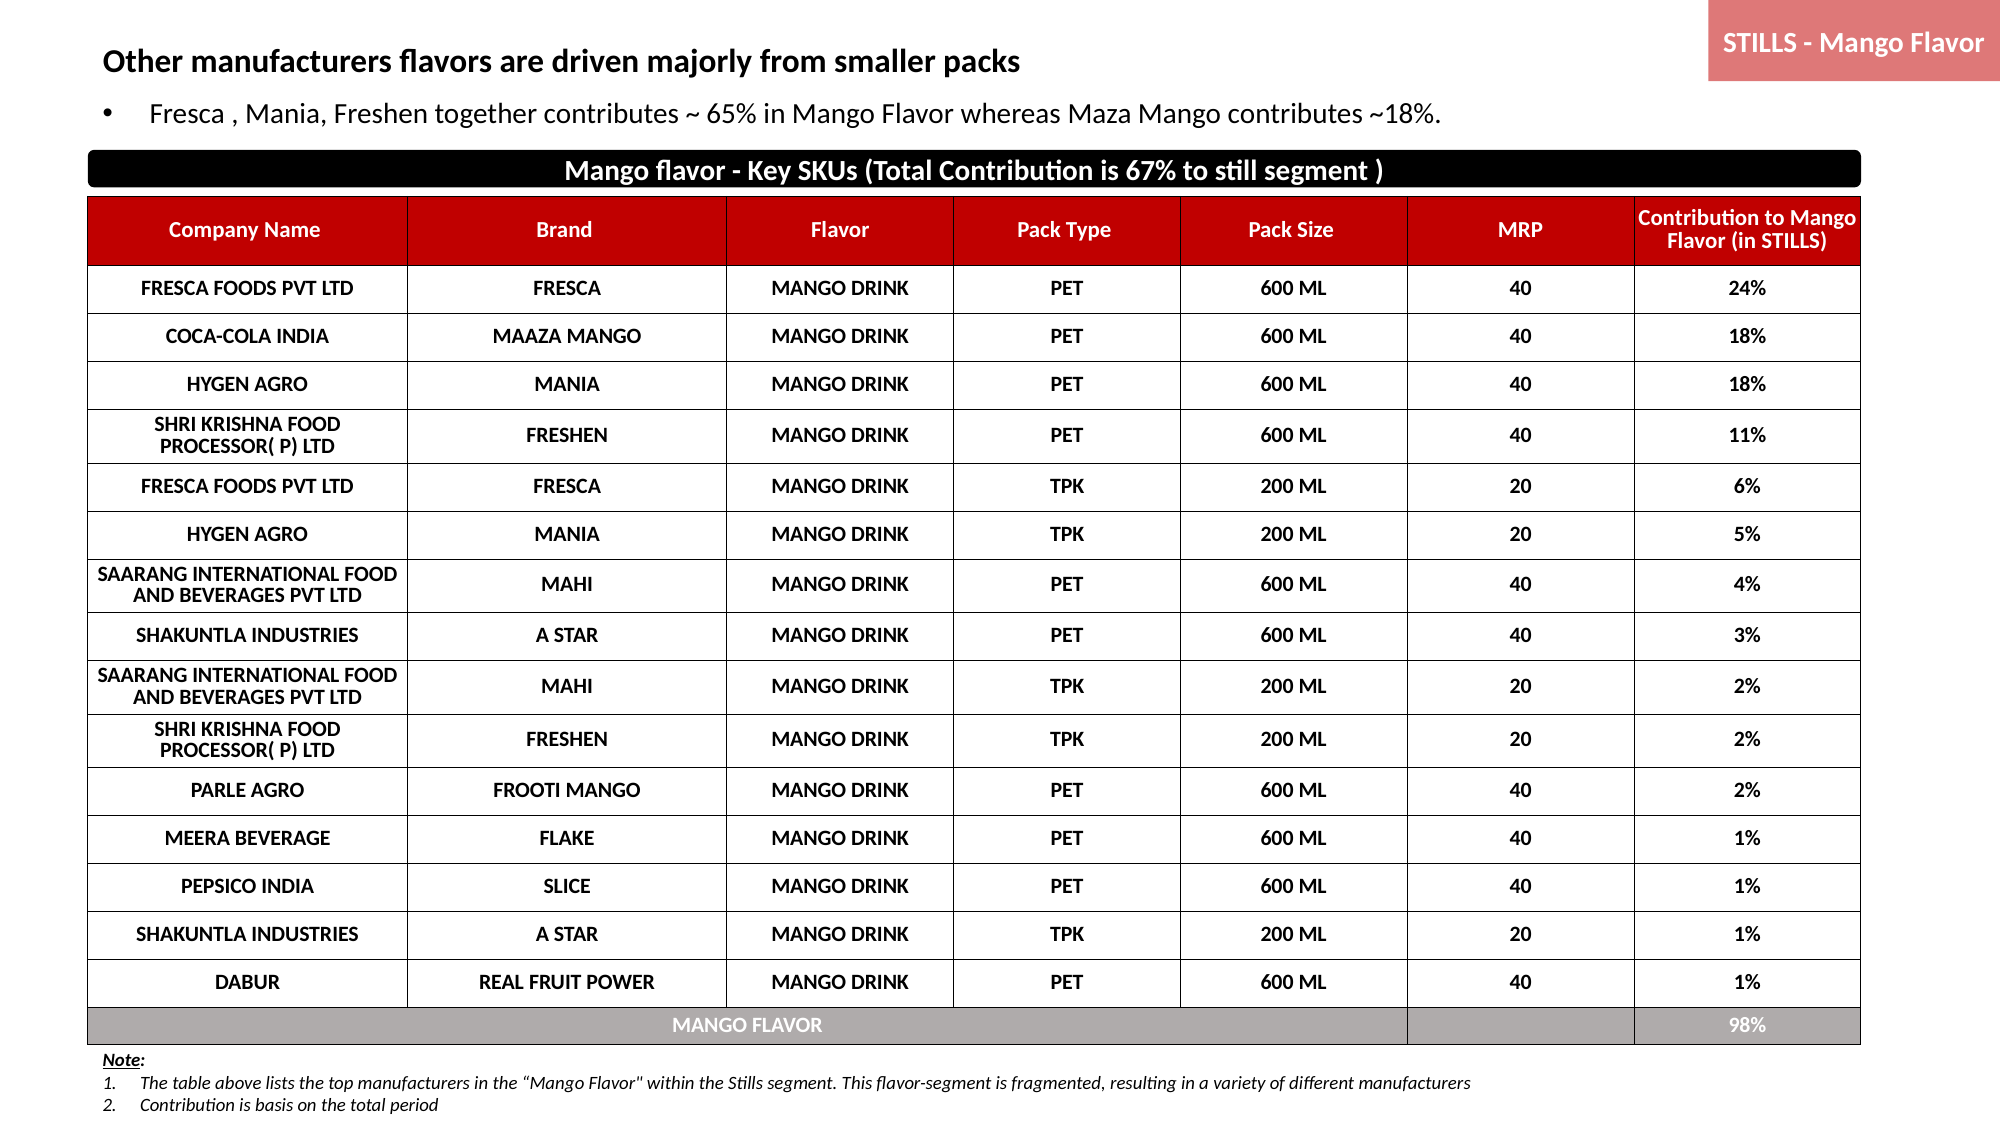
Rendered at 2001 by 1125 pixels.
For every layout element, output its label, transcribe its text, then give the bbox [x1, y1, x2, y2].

table_cell 200 ML [1181, 464, 1407, 511]
table_cell 2% [1635, 661, 1860, 714]
table_cell 6% [1635, 464, 1860, 511]
table_cell MANGO DRINK [727, 768, 953, 815]
table_cell MANGO DRINK [727, 266, 953, 313]
title Other manufacturers flavors are driven majorly from smaller packs [87, 21, 1707, 73]
table_cell 40 [1408, 362, 1634, 409]
table_cell MANGO FLAVOR [88, 1008, 1407, 1044]
table_cell SAARANG INTERNATIONAL FOOD AND BEVERAGES PVT LTD [88, 661, 407, 714]
table_cell COCA-COLA INDIA [88, 314, 407, 361]
table_cell 200 ML [1181, 715, 1407, 767]
table_cell 20 [1408, 661, 1634, 714]
table_cell 600 ML [1181, 768, 1407, 815]
table_cell 40 [1408, 266, 1634, 313]
table_cell FRESHEN [408, 410, 726, 463]
table_cell 600 ML [1181, 816, 1407, 863]
table_header Pack Size [1181, 197, 1407, 265]
table_cell 20 [1408, 512, 1634, 559]
table_cell MANGO DRINK [727, 960, 953, 1007]
table_cell 98% [1635, 1008, 1860, 1044]
table_cell SHAKUNTLA INDUSTRIES [88, 613, 407, 660]
table_cell MANIA [408, 512, 726, 559]
table_header Flavor [727, 197, 953, 265]
table_cell 40 [1408, 768, 1634, 815]
table_cell PET [954, 816, 1180, 863]
table_cell PET [954, 864, 1180, 911]
table_cell 40 [1408, 410, 1634, 463]
table_cell 200 ML [1181, 912, 1407, 959]
text_box STILLS - Mango Flavor [1707, 0, 2000, 82]
table_cell 40 [1408, 314, 1634, 361]
table_cell PET [954, 560, 1180, 612]
table_cell 24% [1635, 266, 1860, 313]
table_cell MANIA [408, 362, 726, 409]
table_cell FRESCA [408, 266, 726, 313]
table_cell 18% [1635, 314, 1860, 361]
table_cell FLAKE [408, 816, 726, 863]
table_cell MAAZA MANGO [408, 314, 726, 361]
table_cell 1% [1635, 960, 1860, 1007]
text_box Note: The table above lists the top manufacturers in the “Mango Flavor" within the Stills segment. This flavor-segment is fragmented, resulting in a variety of different manufacturers Contribution is basis on the total period [87, 1040, 1912, 1123]
table_header Contribution to Mango Flavor (in STILLS) [1635, 197, 1860, 265]
table_cell MANGO DRINK [727, 864, 953, 911]
table_cell 200 ML [1181, 661, 1407, 714]
table_cell FROOTI MANGO [408, 768, 726, 815]
table_cell MAHI [408, 661, 726, 714]
table_cell A STAR [408, 912, 726, 959]
table_cell PEPSICO INDIA [88, 864, 407, 911]
table_cell MANGO DRINK [727, 314, 953, 361]
table_cell 200 ML [1181, 512, 1407, 559]
table_cell TPK [954, 912, 1180, 959]
table_cell PET [954, 613, 1180, 660]
table_cell FRESCA FOODS PVT LTD [88, 266, 407, 313]
table_cell MANGO DRINK [727, 661, 953, 714]
table_cell SHRI KRISHNA FOOD PROCESSOR( P) LTD [88, 715, 407, 767]
table_cell PET [954, 362, 1180, 409]
table_cell PET [954, 960, 1180, 1007]
table_cell 1% [1635, 912, 1860, 959]
table_cell MANGO DRINK [727, 512, 953, 559]
table_cell 600 ML [1181, 960, 1407, 1007]
table_cell 600 ML [1181, 410, 1407, 463]
table_cell SLICE [408, 864, 726, 911]
table_cell REAL FRUIT POWER [408, 960, 726, 1007]
table_cell PET [954, 314, 1180, 361]
text_box Fresca , Mania, Freshen together contributes ~ 65% in Mango Flavor whereas Maza Mango contributes ~18%. [87, 73, 1912, 155]
table_cell FRESCA FOODS PVT LTD [88, 464, 407, 511]
table_cell TPK [954, 715, 1180, 767]
table_cell 20 [1408, 912, 1634, 959]
table_header MRP [1408, 197, 1634, 265]
table_cell A STAR [408, 613, 726, 660]
text_box Mango flavor - Key SKUs (Total Contribution is 67% to still segment ) [86, 148, 1863, 189]
table_cell HYGEN AGRO [88, 512, 407, 559]
table_cell 1% [1635, 864, 1860, 911]
table_cell 40 [1408, 613, 1634, 660]
table_cell 20 [1408, 715, 1634, 767]
table_cell MANGO DRINK [727, 410, 953, 463]
table_cell TPK [954, 661, 1180, 714]
table_cell 4% [1635, 560, 1860, 612]
table_cell 40 [1408, 960, 1634, 1007]
table_cell 2% [1635, 715, 1860, 767]
table_header Pack Type [954, 197, 1180, 265]
table_cell 600 ML [1181, 613, 1407, 660]
table_cell DABUR [88, 960, 407, 1007]
table_cell MANGO DRINK [727, 613, 953, 660]
table_cell 600 ML [1181, 314, 1407, 361]
table_cell MANGO DRINK [727, 362, 953, 409]
table_cell PET [954, 768, 1180, 815]
table_cell 600 ML [1181, 266, 1407, 313]
table_cell MANGO DRINK [727, 816, 953, 863]
table_cell TPK [954, 512, 1180, 559]
table_cell FRESHEN [408, 715, 726, 767]
table_cell 20 [1408, 464, 1634, 511]
table_cell 600 ML [1181, 362, 1407, 409]
table_header Company Name [88, 197, 407, 265]
table_cell 40 [1408, 864, 1634, 911]
table_cell FRESCA [408, 464, 726, 511]
table_cell MAHI [408, 560, 726, 612]
table_cell SAARANG INTERNATIONAL FOOD AND BEVERAGES PVT LTD [88, 560, 407, 612]
table_cell 11% [1635, 410, 1860, 463]
table_cell TPK [954, 464, 1180, 511]
table_cell 40 [1408, 560, 1634, 612]
table_cell 18% [1635, 362, 1860, 409]
table_cell 3% [1635, 613, 1860, 660]
table_cell MANGO DRINK [727, 715, 953, 767]
table_cell MANGO DRINK [727, 464, 953, 511]
table_cell PET [954, 266, 1180, 313]
table_cell 1% [1635, 816, 1860, 863]
table_cell PARLE AGRO [88, 768, 407, 815]
table_cell PET [954, 410, 1180, 463]
table_cell SHRI KRISHNA FOOD PROCESSOR( P) LTD [88, 410, 407, 463]
table_cell MANGO DRINK [727, 560, 953, 612]
table_cell MANGO DRINK [727, 912, 953, 959]
table_cell HYGEN AGRO [88, 362, 407, 409]
table_cell [1408, 1008, 1634, 1044]
table_cell 600 ML [1181, 864, 1407, 911]
table_cell 2% [1635, 768, 1860, 815]
table_cell 40 [1408, 816, 1634, 863]
table_cell SHAKUNTLA INDUSTRIES [88, 912, 407, 959]
table_header Brand [408, 197, 726, 265]
table_cell MEERA BEVERAGE [88, 816, 407, 863]
table_cell 5% [1635, 512, 1860, 559]
table_cell 600 ML [1181, 560, 1407, 612]
